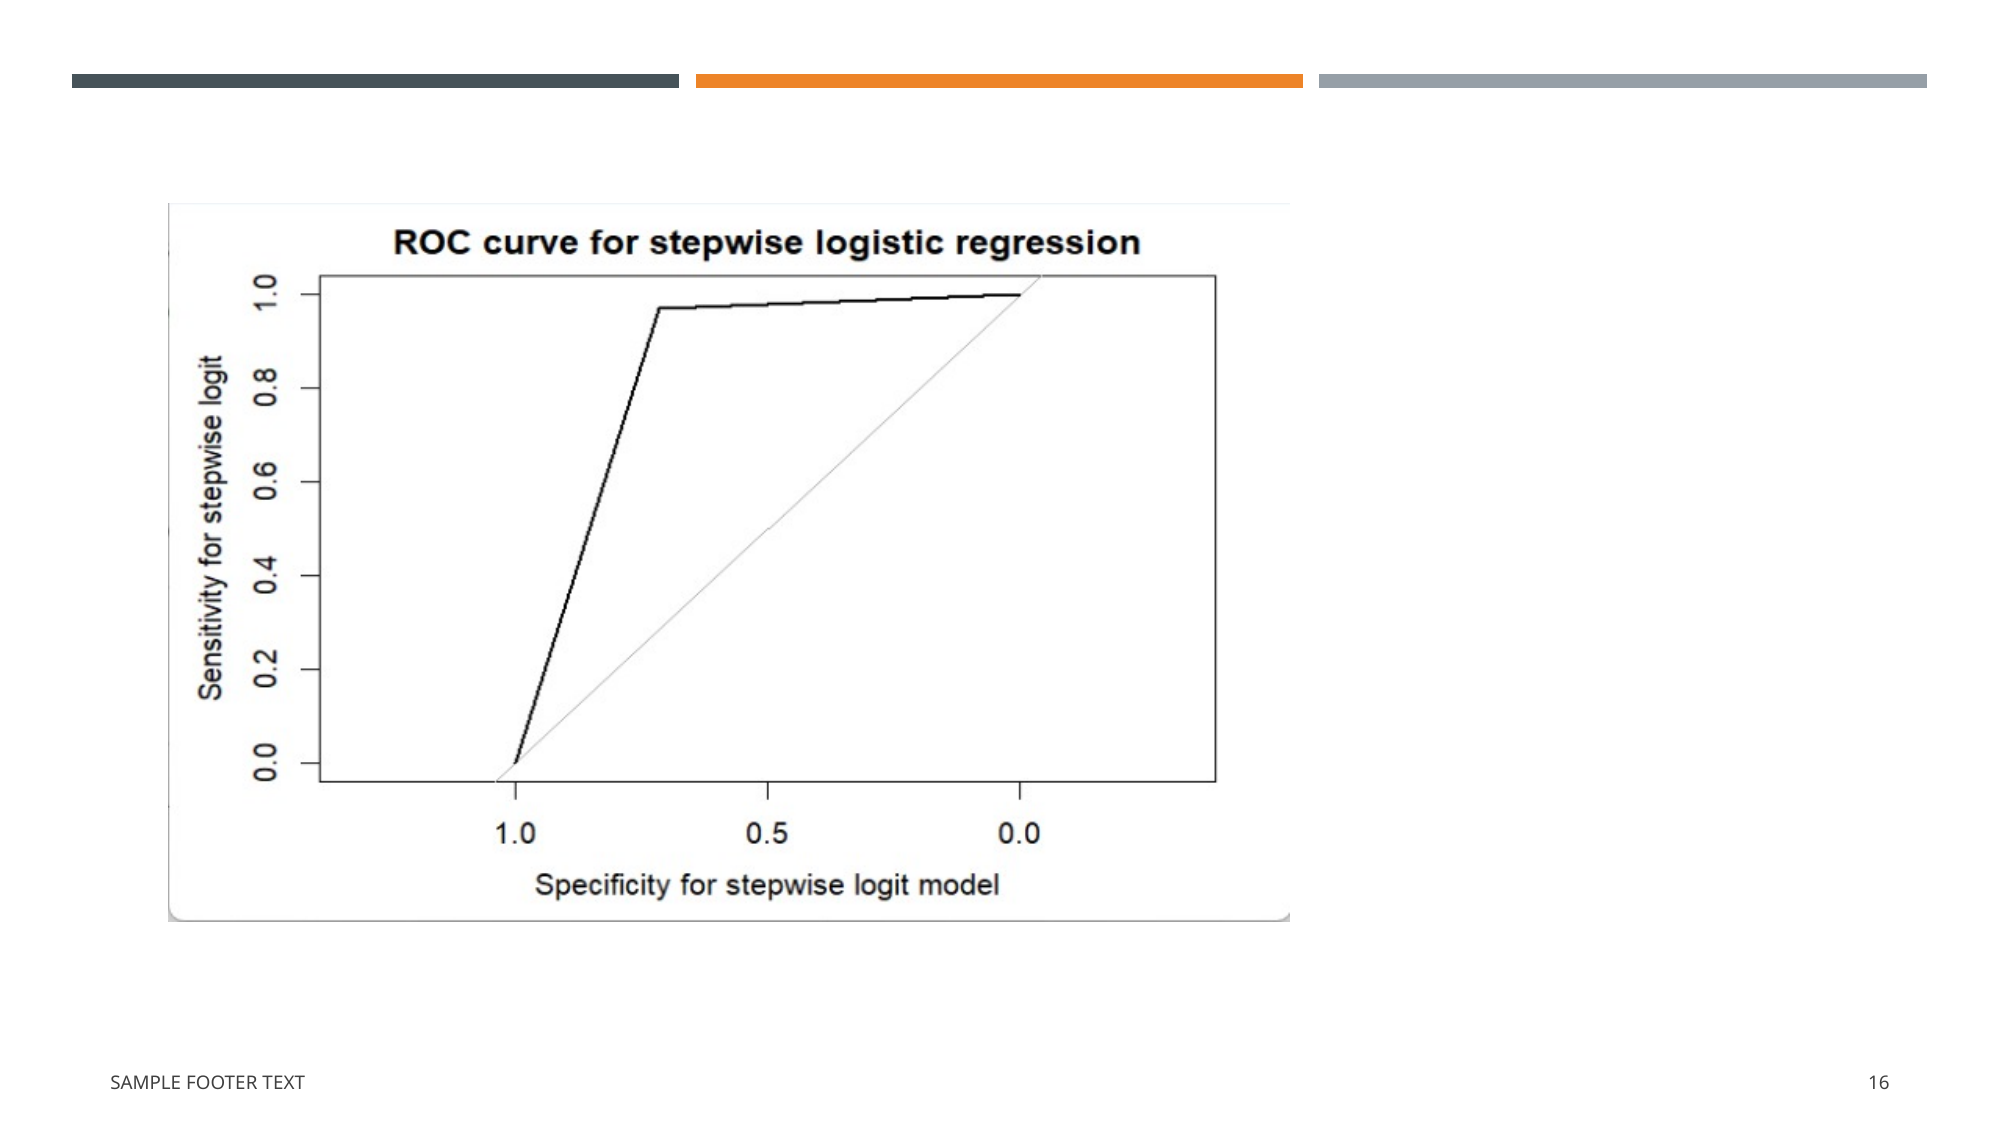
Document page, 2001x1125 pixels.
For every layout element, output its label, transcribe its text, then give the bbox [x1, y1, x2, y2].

slide_number 16 [1732, 1053, 1905, 1114]
picture [168, 202, 1290, 923]
footer Sample Footer Text [95, 1053, 1230, 1114]
